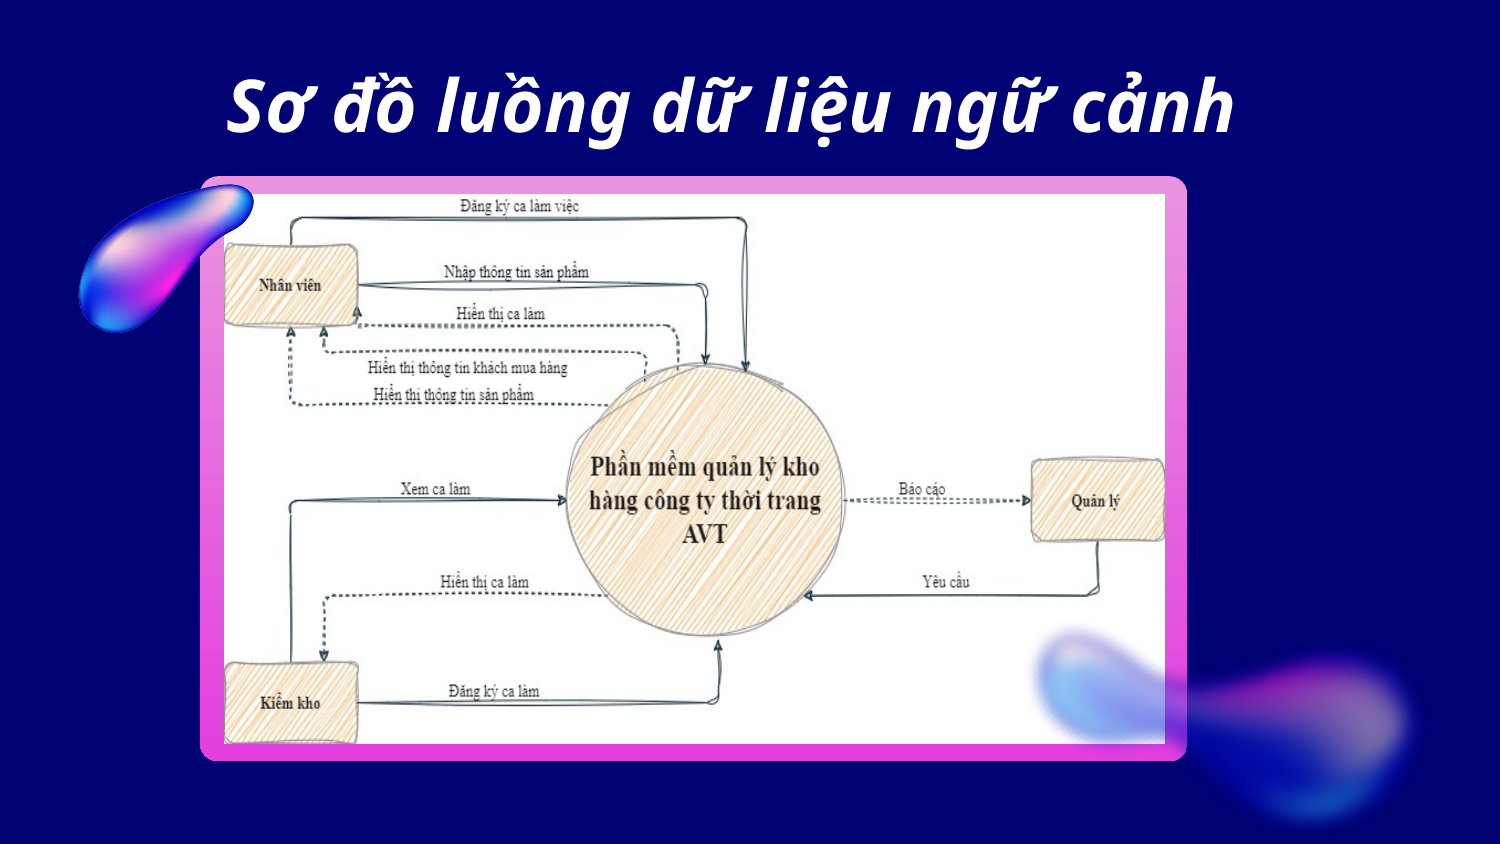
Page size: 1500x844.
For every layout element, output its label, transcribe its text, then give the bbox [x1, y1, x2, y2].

title Sơ đồ luồng dữ liệu ngữ cảnh [99, 44, 1364, 139]
picture [63, 139, 1481, 844]
text_box [225, 176, 1188, 518]
text_box [199, 322, 978, 762]
